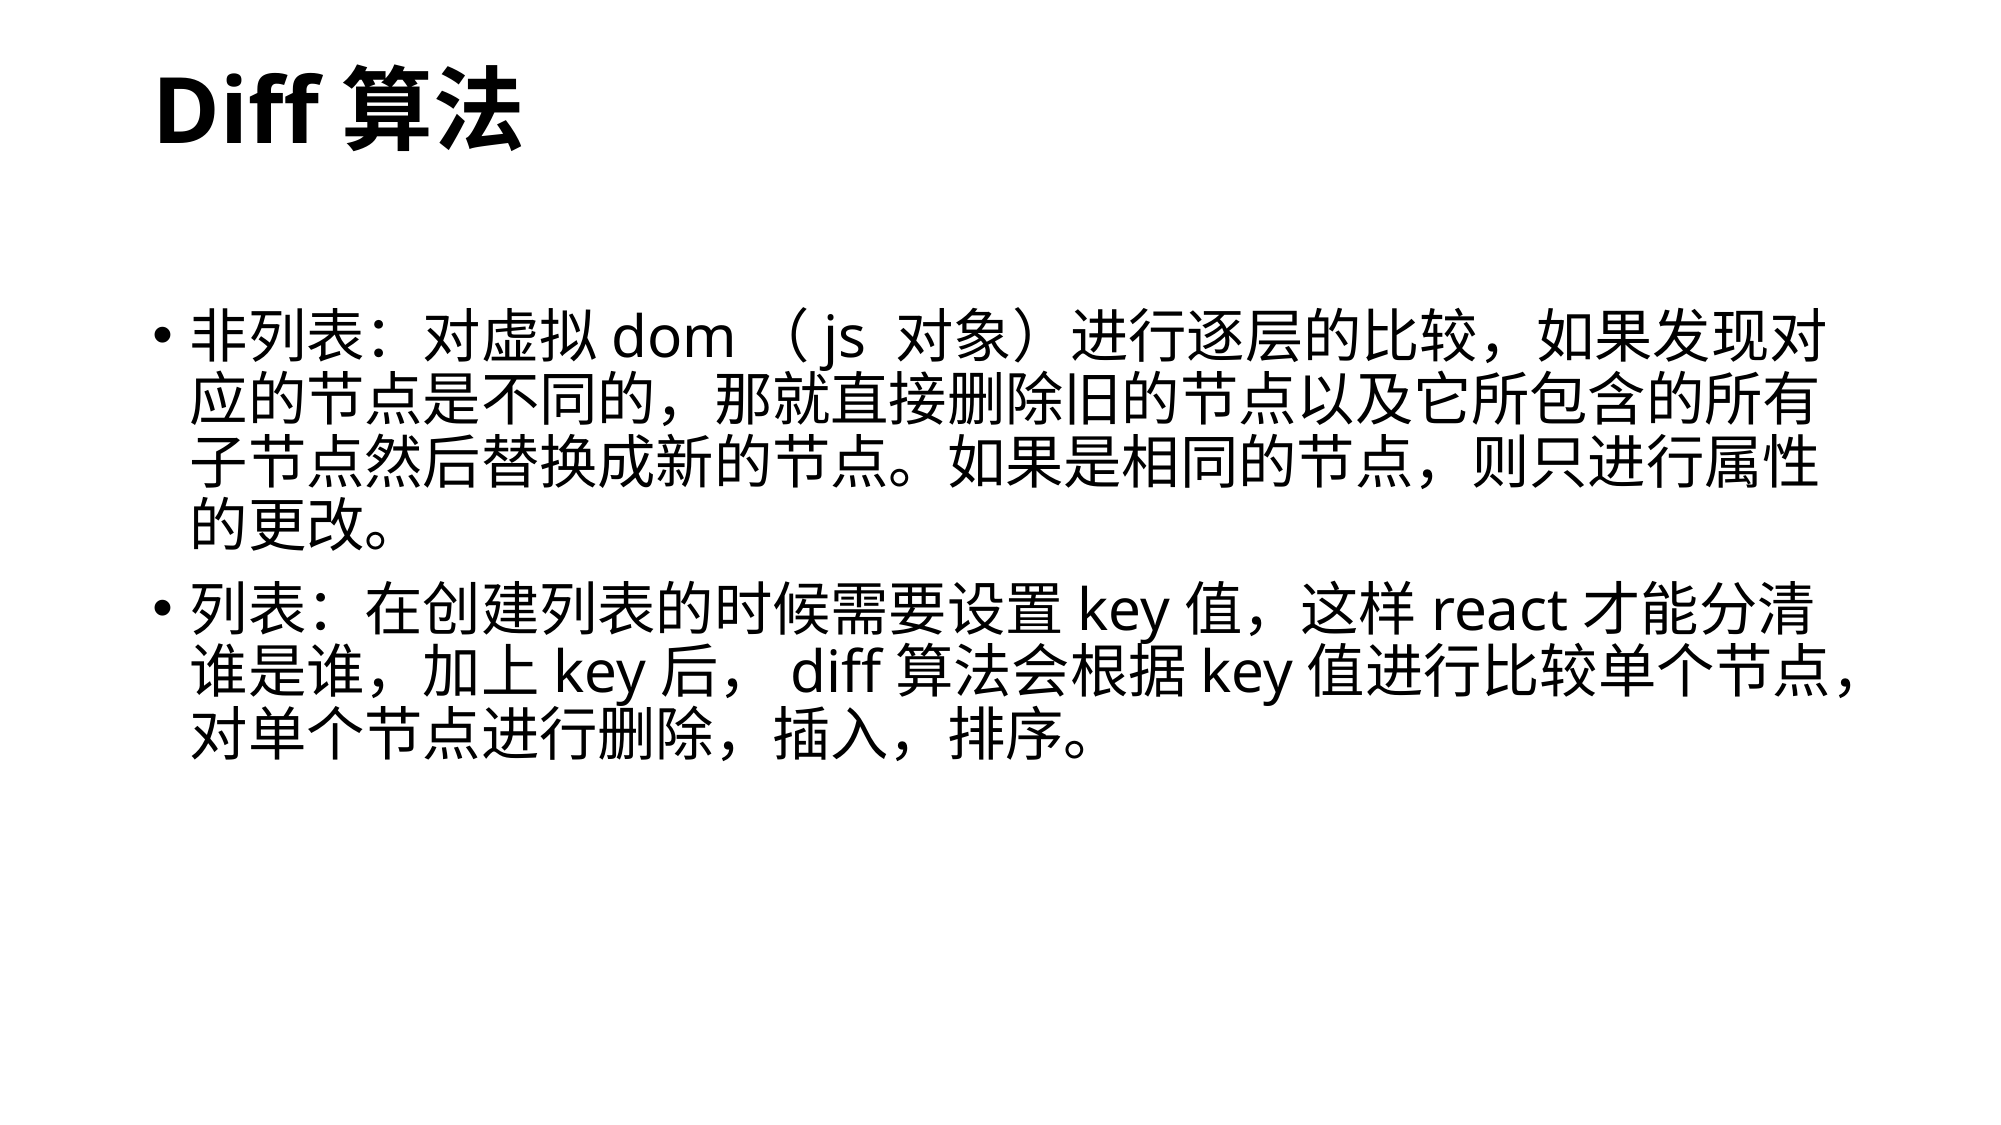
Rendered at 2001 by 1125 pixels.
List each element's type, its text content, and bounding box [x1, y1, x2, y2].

list 非列表：对虚拟dom（js 对象）进行逐层的比较，如果发现对应的节点是不同的，那就直接删除旧的节点以及它所包含的所有子节点然后替换成新的节点。如果是相同的节点，则只进行属性的更改。 列表：在创建列表的时候需要设置key值，这样react才能分清谁是谁，加上key后，diff算法会根据key值进行比较单个节点，对单个节点进行删除，插入，排序。 [137, 299, 1863, 1014]
title Diff算法 [137, 59, 1863, 278]
